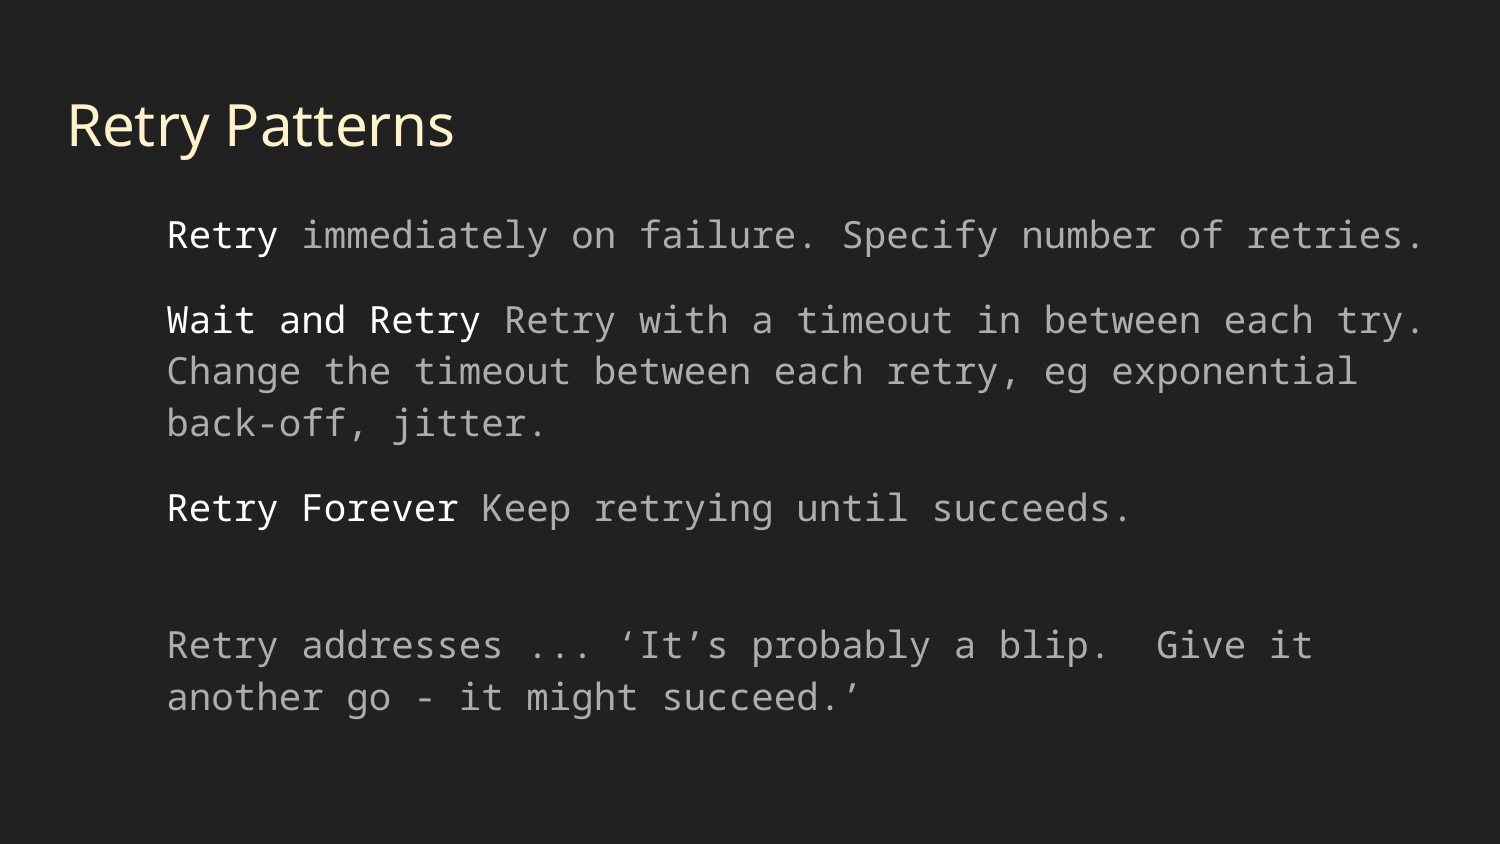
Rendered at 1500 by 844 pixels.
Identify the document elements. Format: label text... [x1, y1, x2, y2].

list Retry immediately on failure. Specify number of retries. Wait and Retry Retry with a timeout in between each try. Change the timeout between each retry, eg exponential back-off, jitter. Retry Forever Keep retrying until succeeds. Retry addresses ... ‘It’s probably a blip. Give it another go - it might succeed.’ [151, 189, 1449, 750]
title Retry Patterns [51, 72, 1449, 167]
